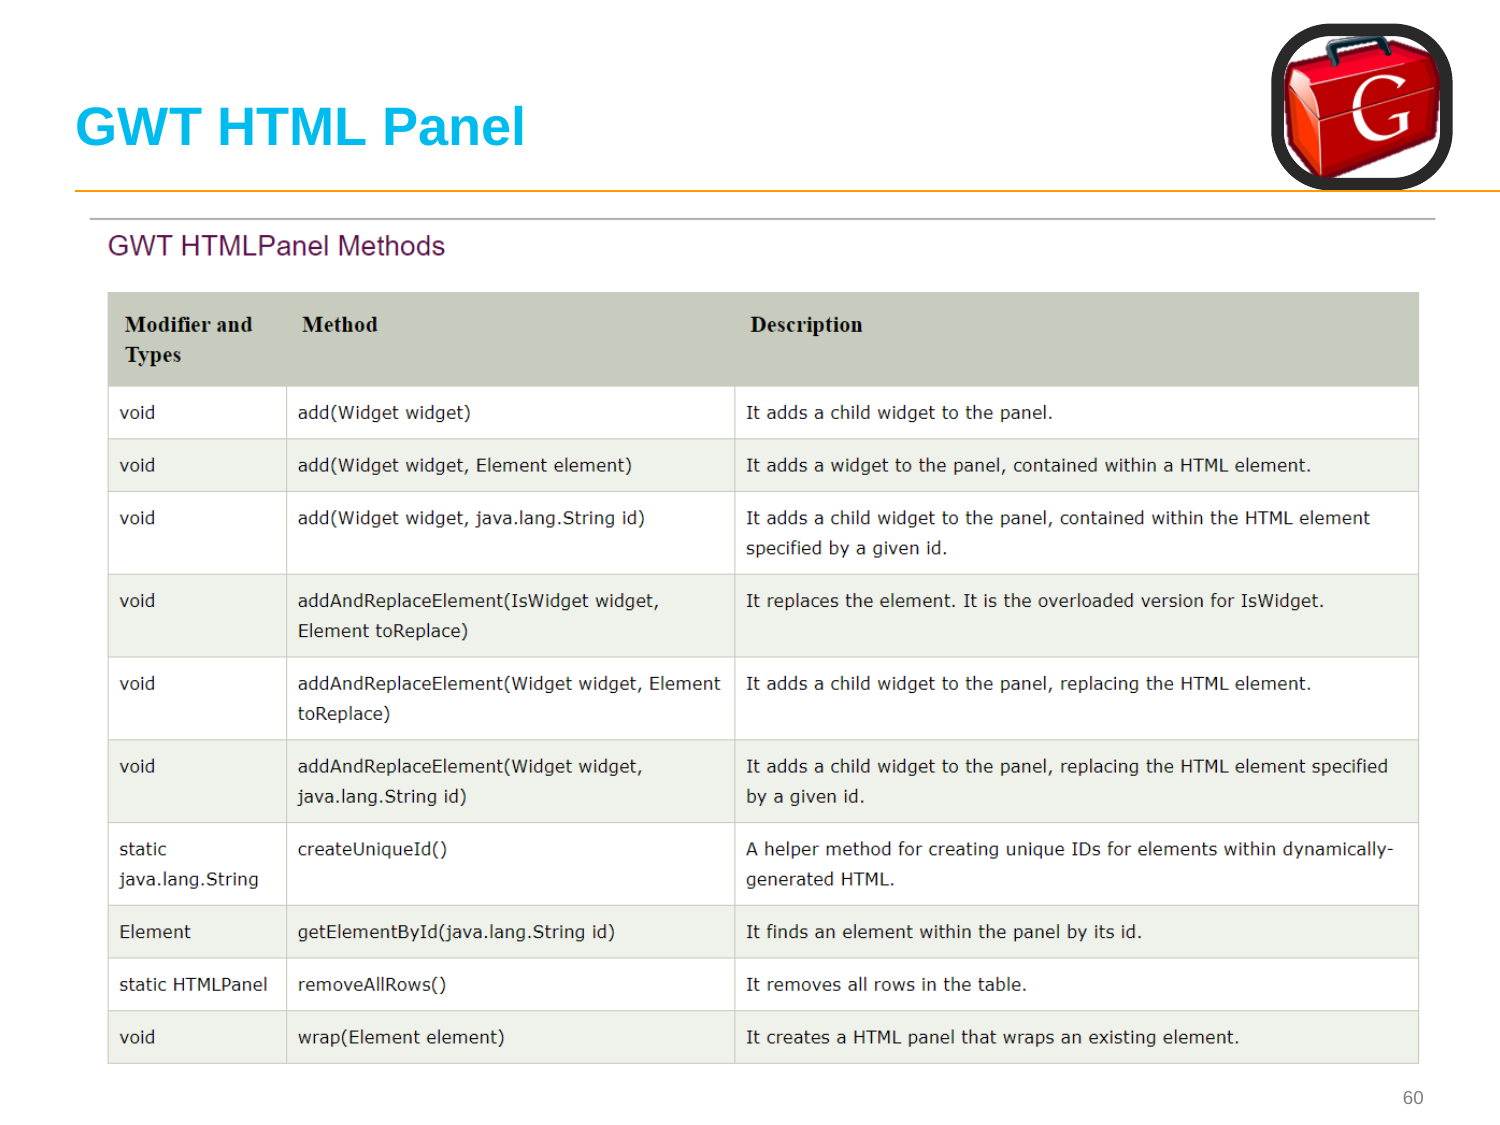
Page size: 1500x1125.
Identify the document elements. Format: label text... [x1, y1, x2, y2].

picture [89, 216, 1436, 1087]
title GWT HTML Panel [75, 27, 1422, 157]
picture [1293, 47, 1440, 177]
